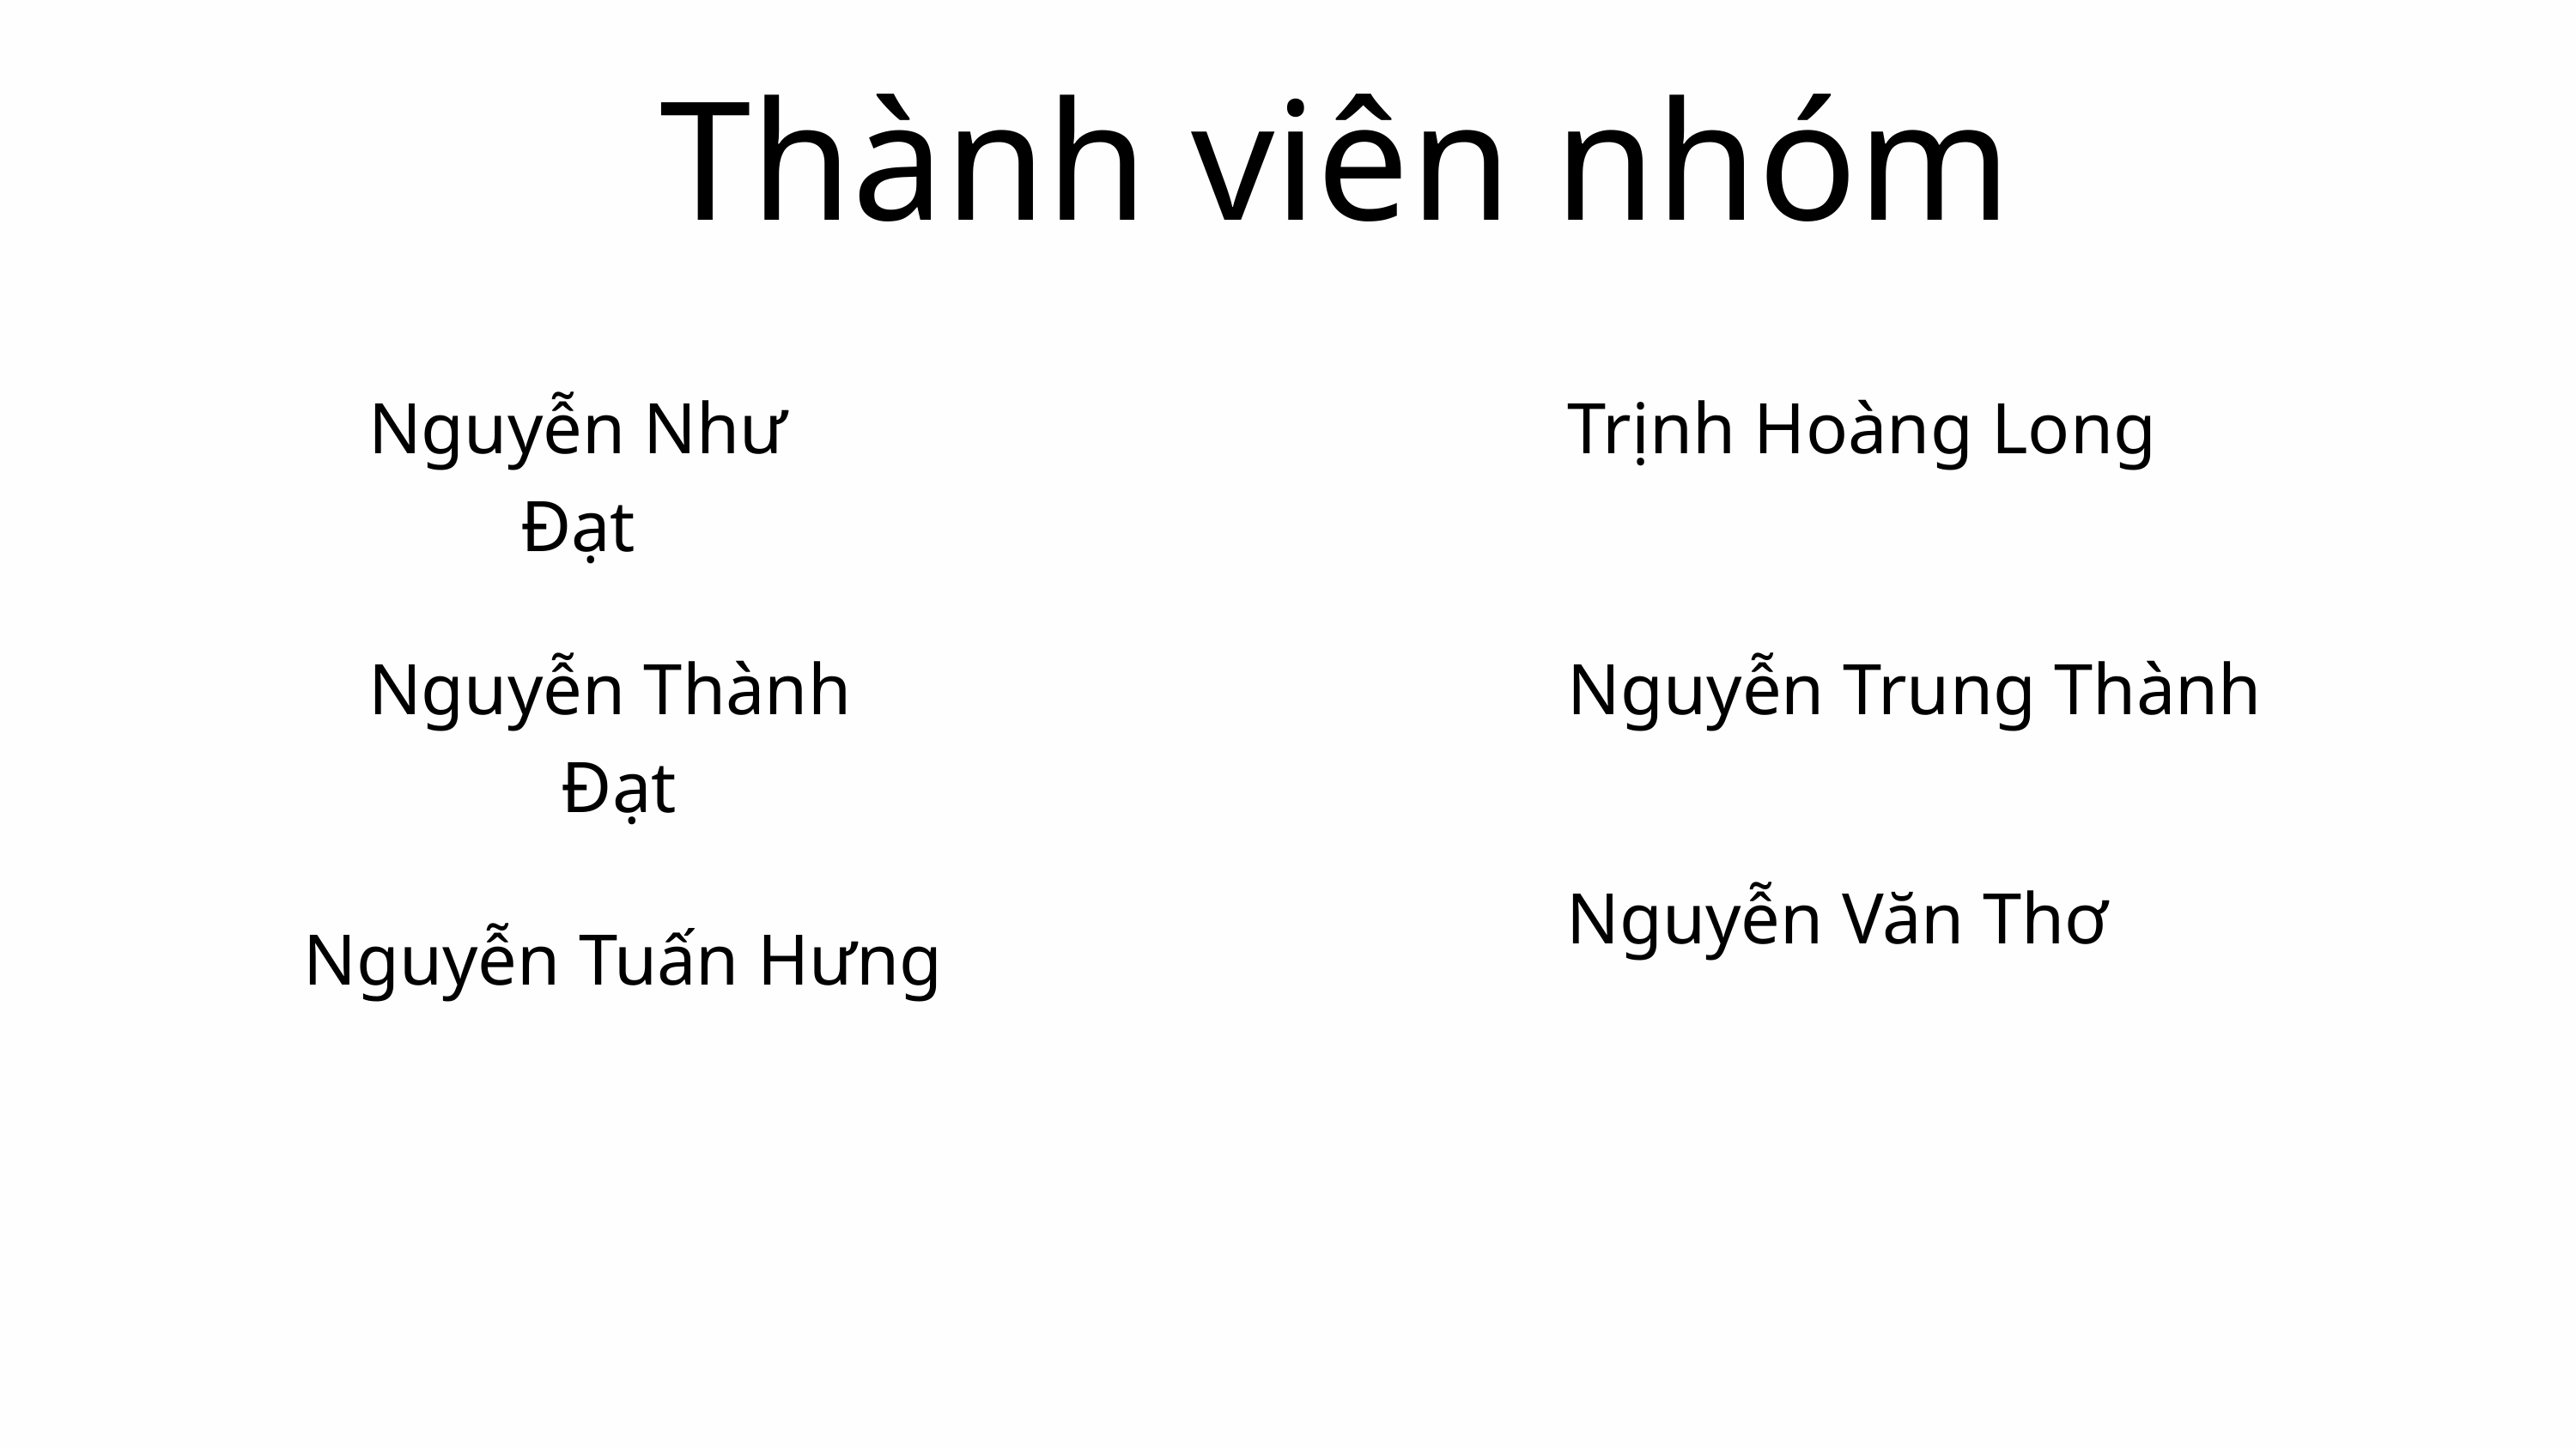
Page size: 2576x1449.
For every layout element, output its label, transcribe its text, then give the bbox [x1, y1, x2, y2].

text_box Nguyễn Thành Đạt [301, 630, 936, 827]
text_box Nguyễn Như Đạt [301, 369, 854, 566]
text_box Nguyễn Tuấn Hưng [301, 901, 945, 999]
text_box Thành viên nhóm [618, 22, 2053, 253]
text_box Trịnh Hoàng Long [1565, 369, 2159, 468]
text_box Nguyễn Trung Thành [1565, 630, 2263, 729]
text_box Nguyễn Văn Thơ [1565, 859, 2109, 958]
